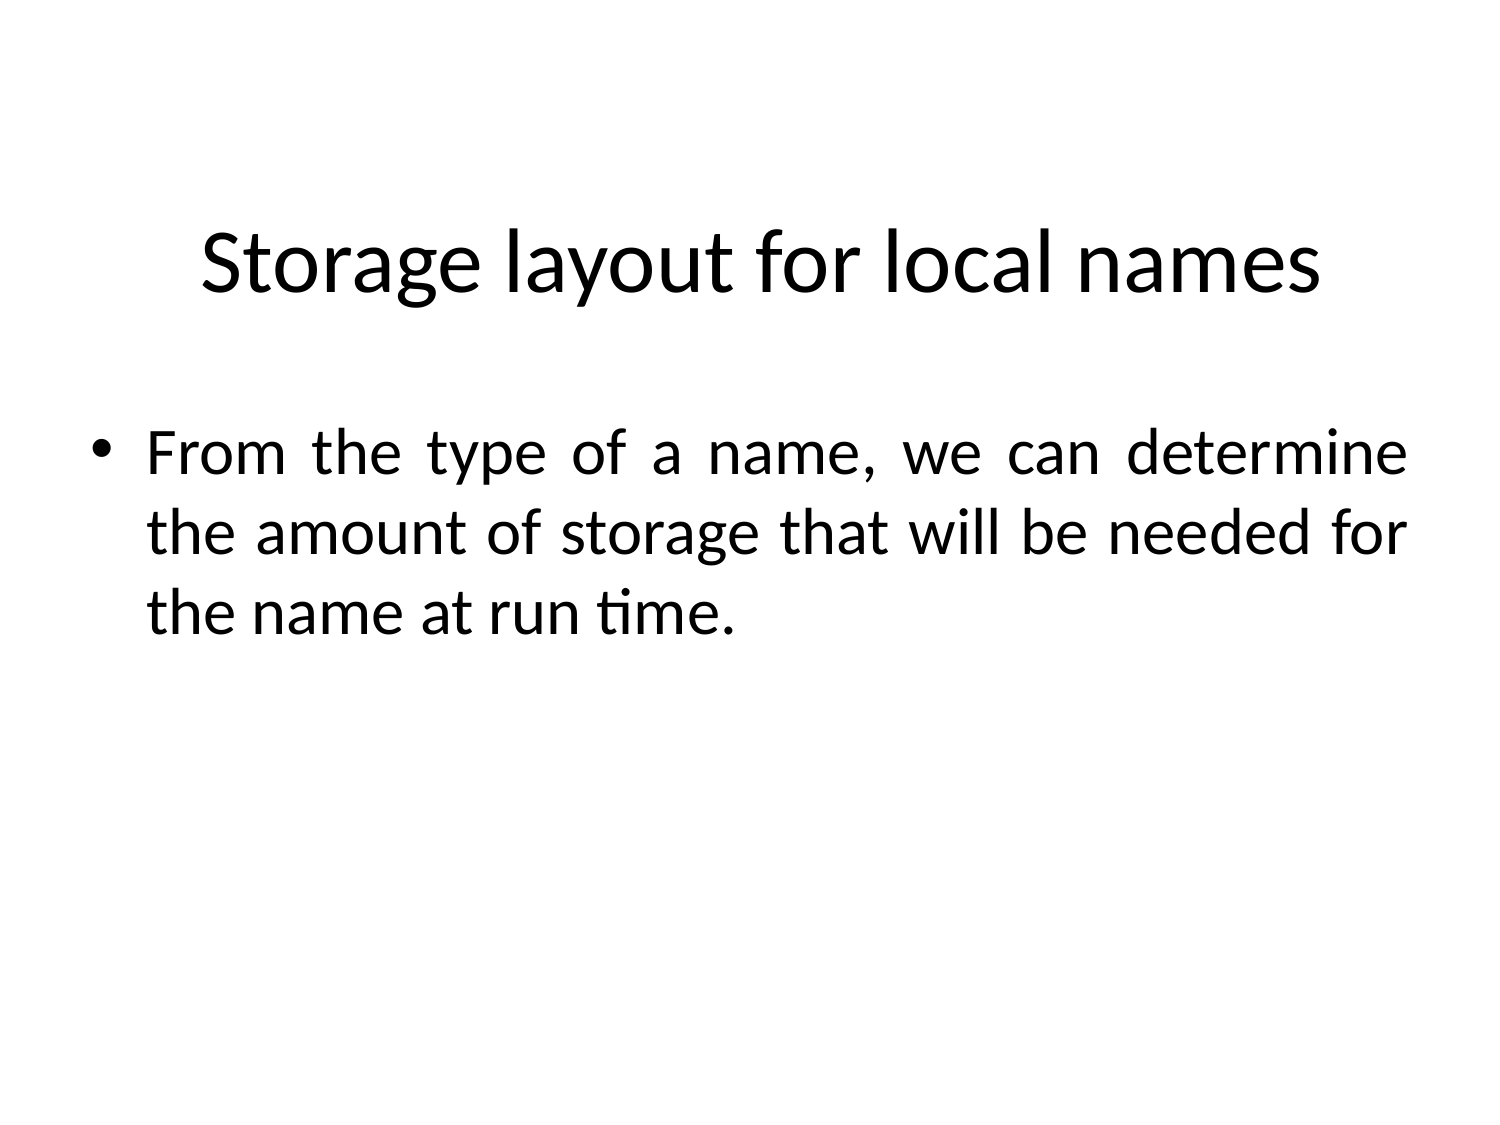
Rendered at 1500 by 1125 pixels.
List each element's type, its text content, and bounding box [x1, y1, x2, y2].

list From the type of a name, we can determine the amount of storage that will be needed for the name at run time. [75, 399, 1425, 1005]
title Storage layout for local names [87, 162, 1438, 350]
